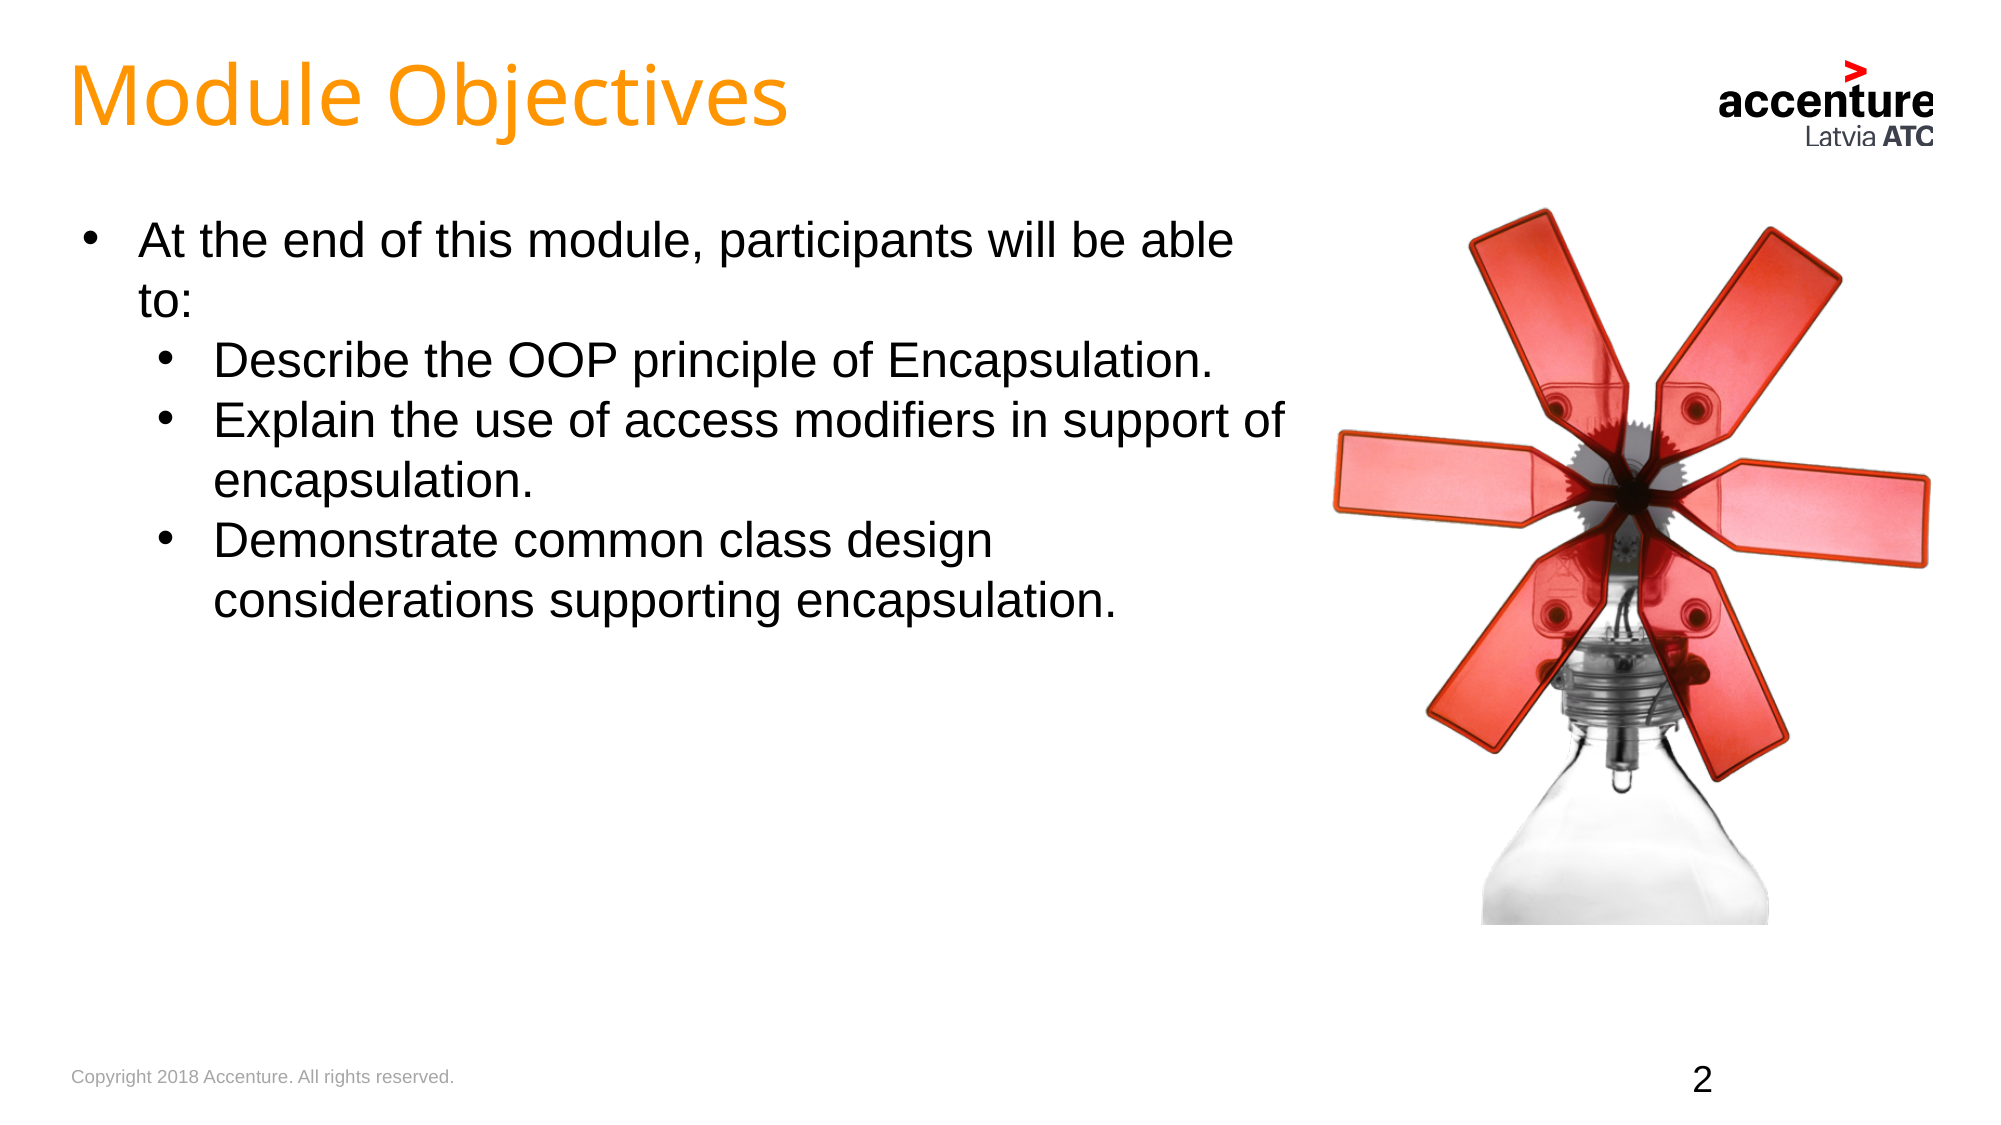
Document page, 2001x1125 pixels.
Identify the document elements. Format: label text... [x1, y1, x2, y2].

text_box 2 [1449, 1062, 1728, 1107]
title Module Objectives [67, 61, 1316, 200]
picture [1315, 146, 1946, 925]
list At the end of this module, participants will be able to: Describe the OOP principle of Encapsulation. Explain the use of access modifiers in support of encapsulation. Demonstrate common class design considerations supporting encapsulation. [67, 200, 1316, 1075]
